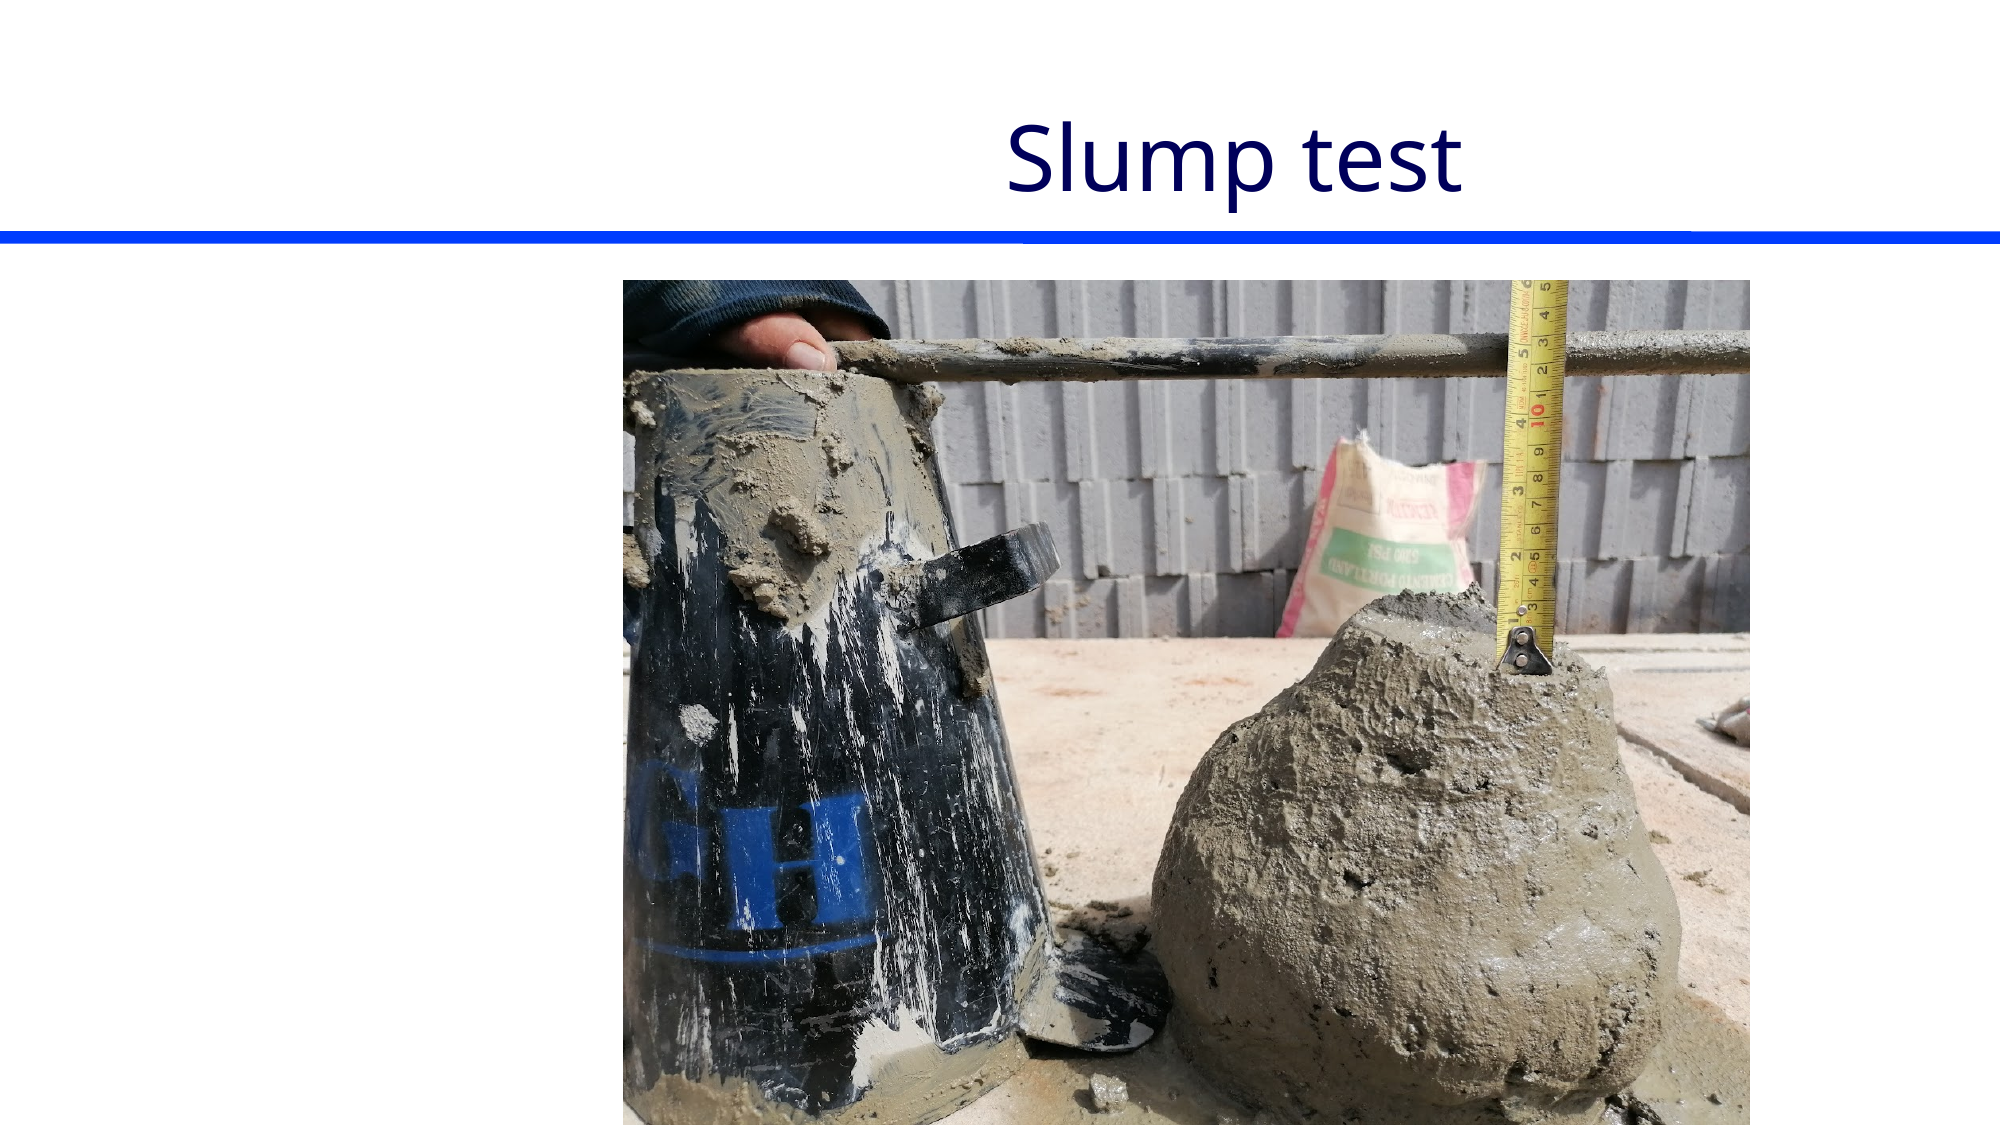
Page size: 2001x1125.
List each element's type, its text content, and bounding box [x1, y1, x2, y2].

picture [623, 279, 1751, 1125]
title Slump test [538, 84, 1930, 225]
